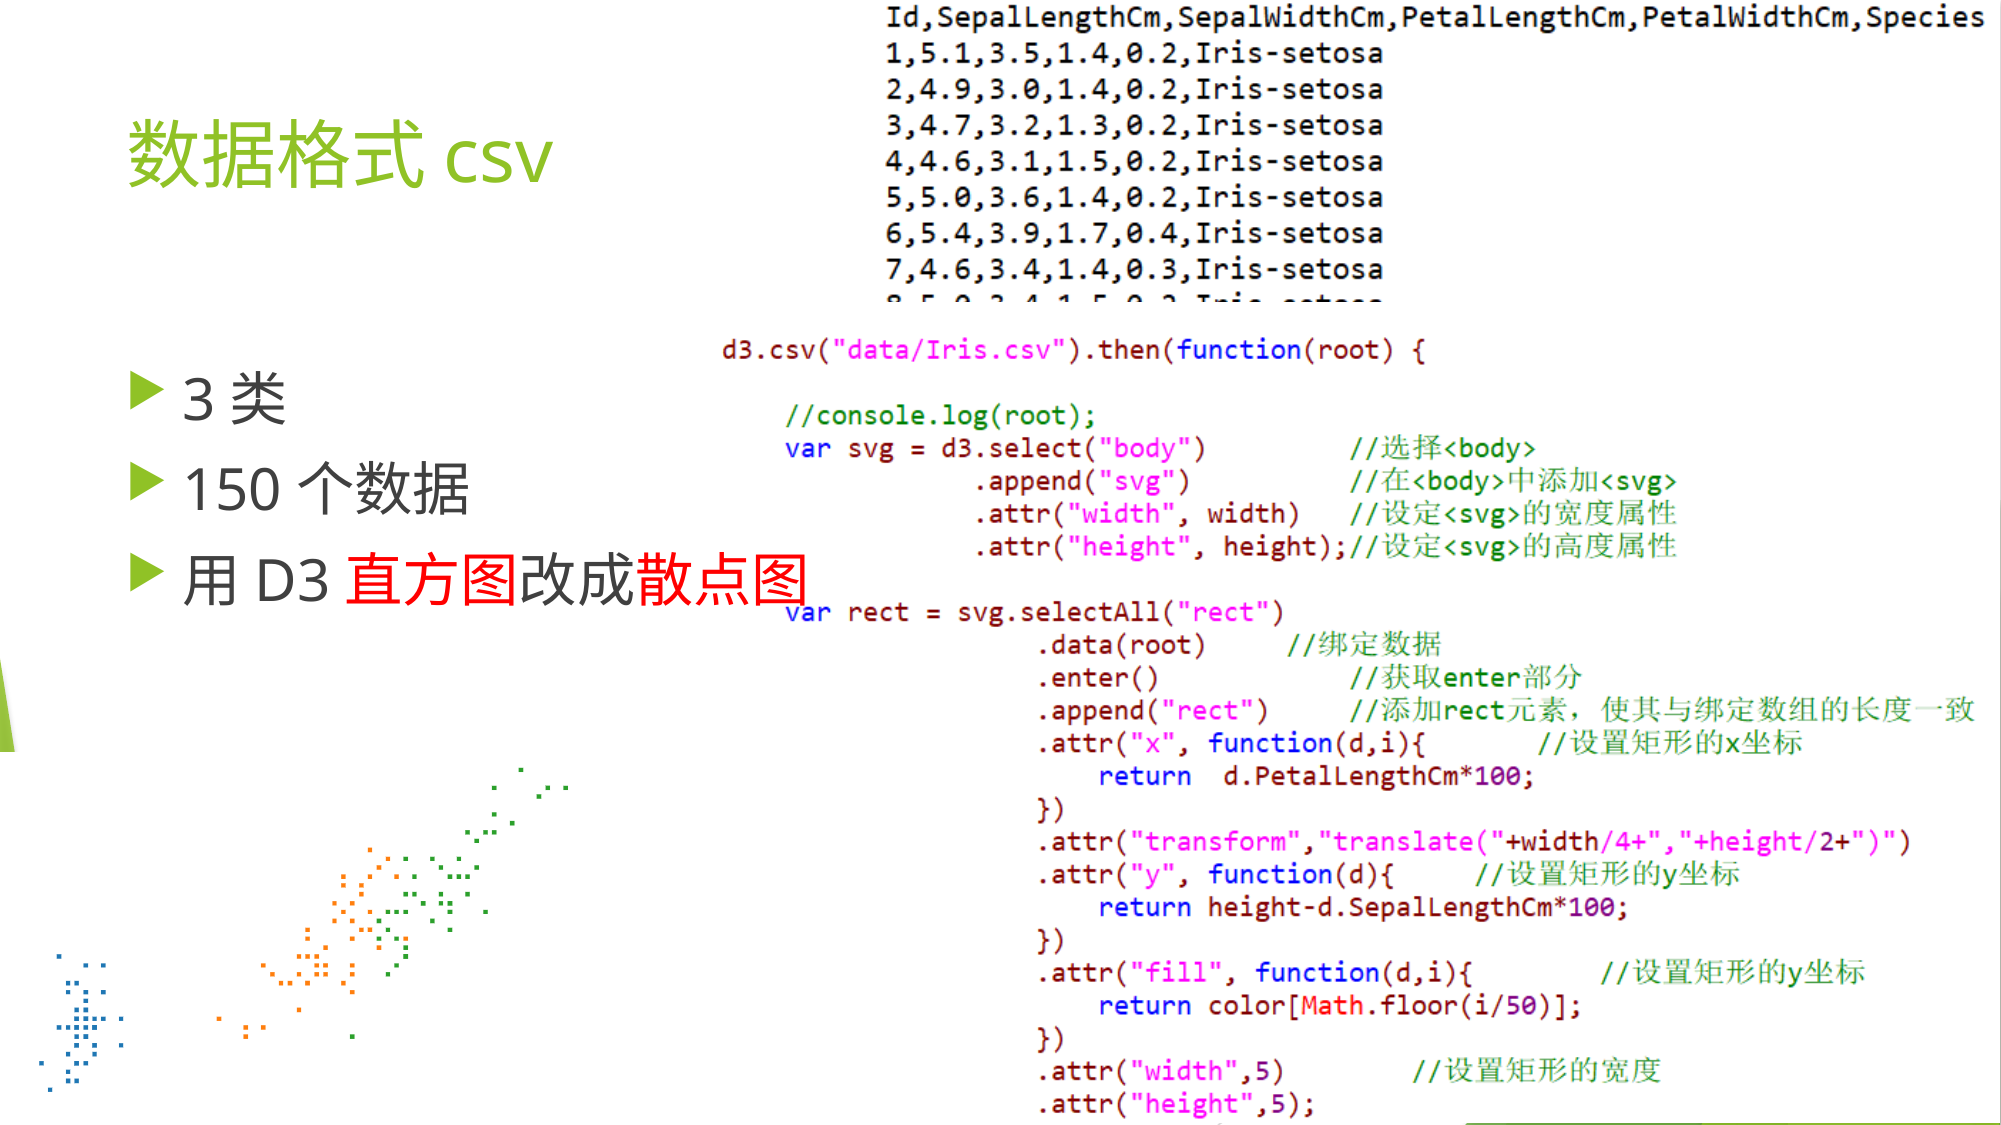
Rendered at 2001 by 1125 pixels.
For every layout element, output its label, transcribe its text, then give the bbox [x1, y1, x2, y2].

picture [0, 751, 611, 1125]
title 数据格式csv [111, 99, 854, 317]
list 3类 150个数据 用D3直方图改成散点图 [111, 354, 690, 992]
picture [695, 0, 2000, 1124]
